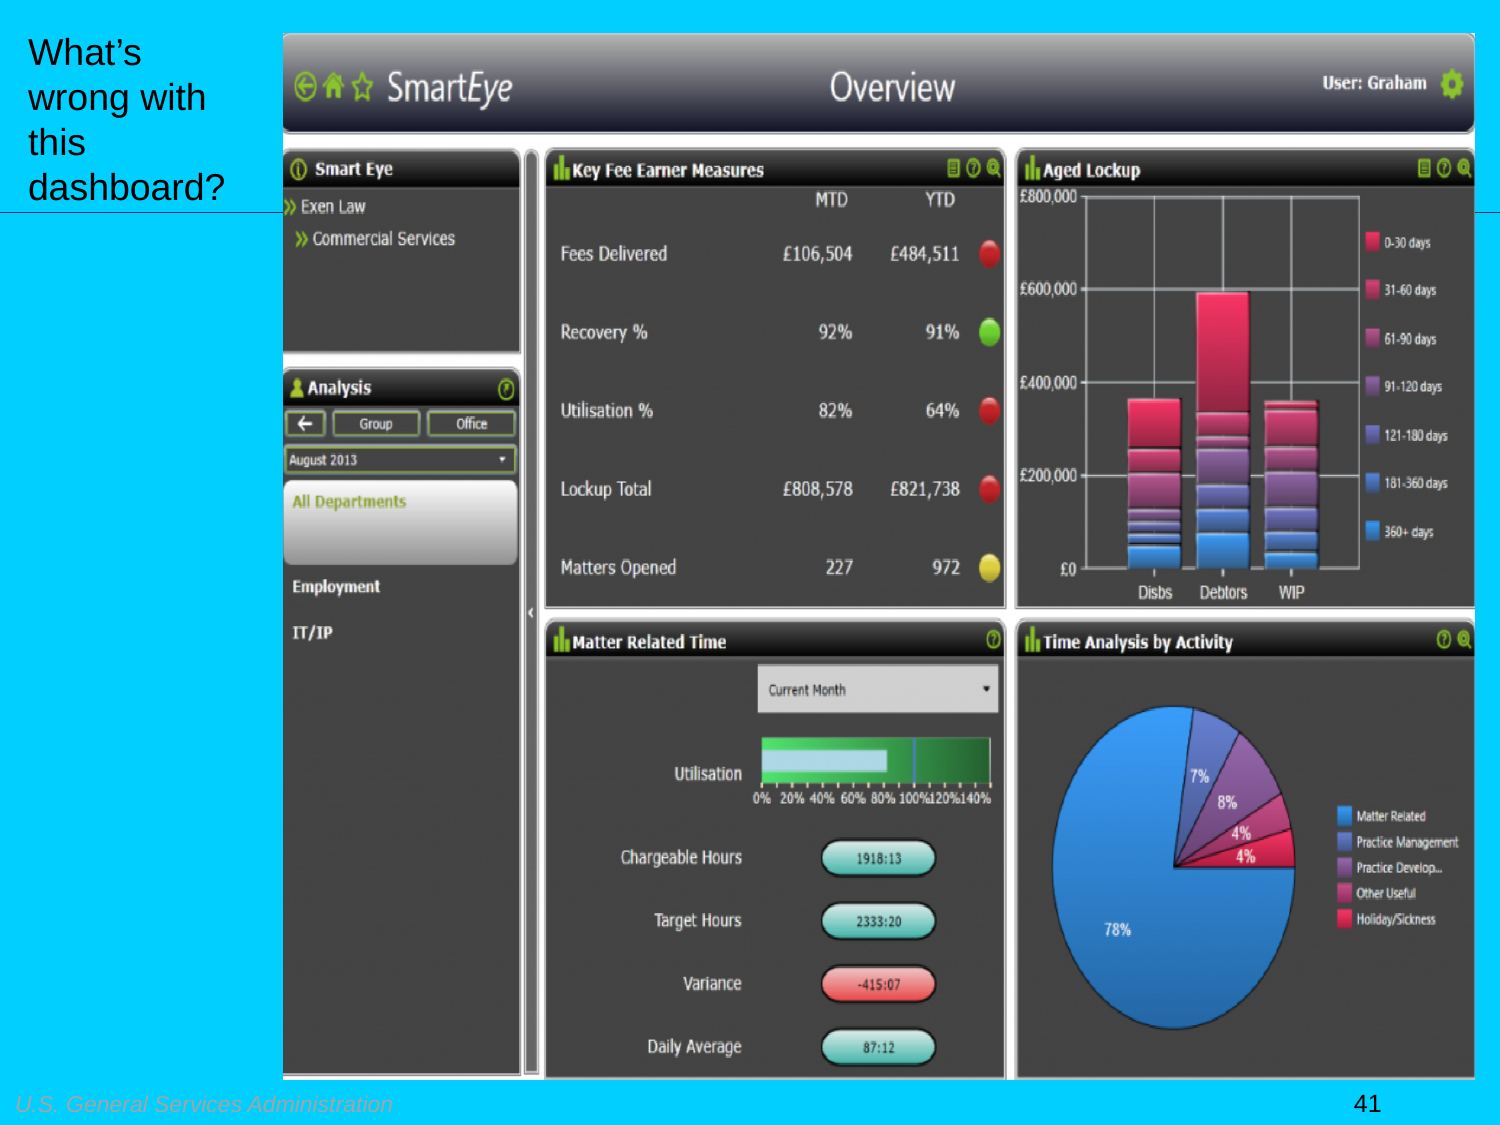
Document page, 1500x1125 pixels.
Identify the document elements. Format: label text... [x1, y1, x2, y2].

picture [284, 34, 1474, 1079]
slide_number 41 [1059, 1090, 1397, 1125]
text_box What’s wrong with this dashboard? [13, 12, 259, 1092]
